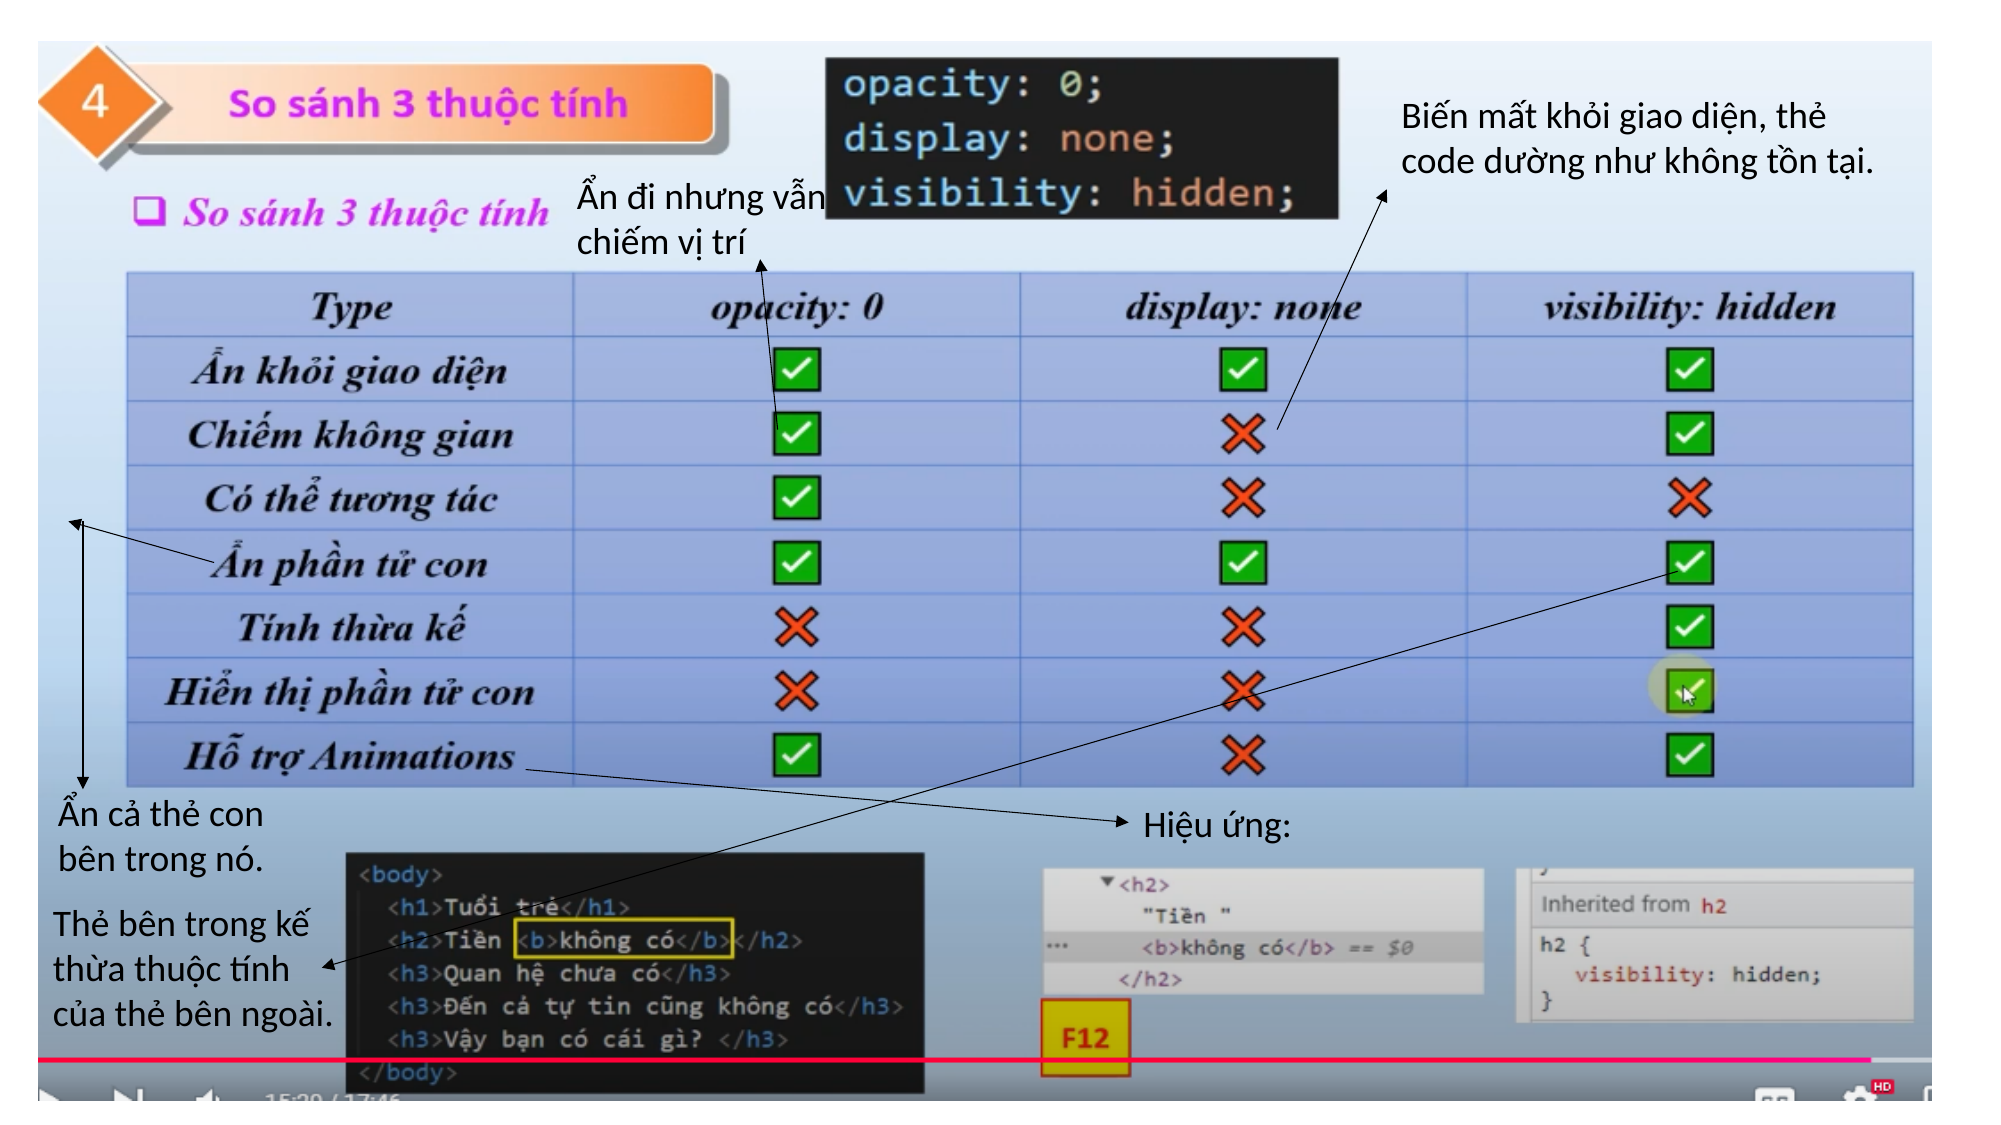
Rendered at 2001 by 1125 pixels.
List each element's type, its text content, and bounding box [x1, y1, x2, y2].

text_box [321, 571, 1678, 968]
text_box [525, 769, 1129, 823]
picture [37, 41, 1932, 1101]
text_box Hiệu ứng: [1932, 792, 1941, 853]
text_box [760, 259, 778, 430]
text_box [84, 521, 214, 563]
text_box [68, 521, 82, 563]
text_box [1277, 189, 1387, 430]
